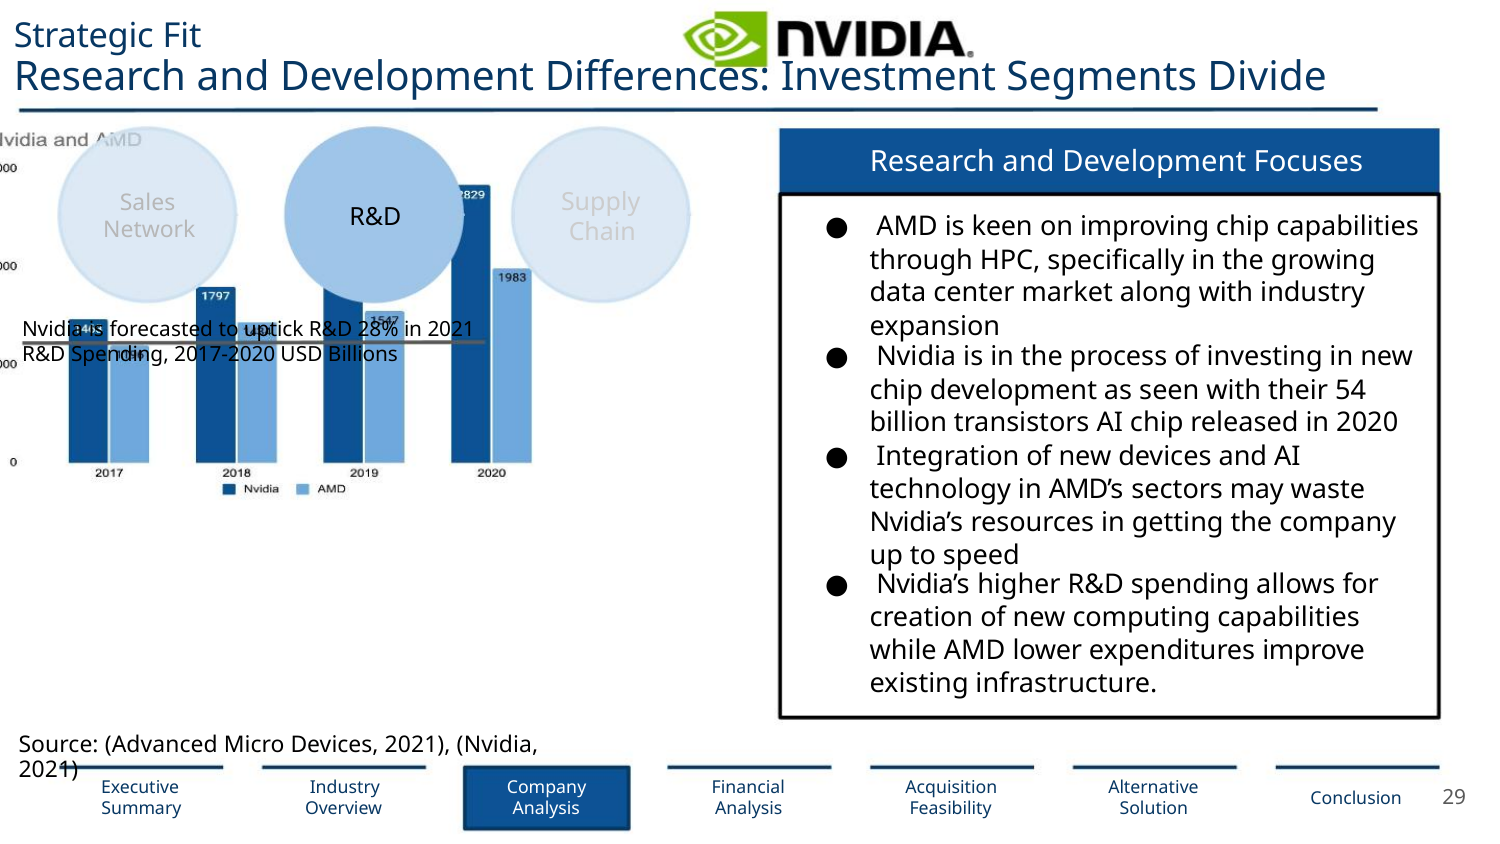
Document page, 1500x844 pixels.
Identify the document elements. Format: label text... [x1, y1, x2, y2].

text_box Research and Development Diﬀerences: Investment Segments Divide [13, 51, 1333, 99]
text_box Financial Analysis [711, 776, 814, 819]
text_box [0, 0, 1500, 844]
text_box ● Nvidia’s higher R&D spending allows for creation of new computing capabilities while AMD lower expenditures improve existing infrastructure. [825, 566, 1388, 699]
text_box Industry Overview [305, 776, 411, 819]
text_box R&D Spending, 2017-2020 USD Billions [22, 341, 419, 366]
text_box ● Nvidia is in the process of investing in new chip development as seen with their 54 billion transistors AI chip released in 2020 ● Integration of new devices and AI technology in AMD’s sectors may waste Nvidia’s resources in getting the company up to speed [825, 339, 1420, 571]
text_box ● AMD is keen on improving chip capabilities through HPC, speciﬁcally in the growing data center market along with industry expansion [825, 209, 1429, 341]
text_box Strategic Fit [14, 14, 238, 51]
text_box Company Analysis [506, 776, 613, 819]
text_box 29 [1442, 785, 1491, 810]
text_box R&D [349, 201, 426, 231]
text_box Nvidia is forecasted to uptick R&D 28% in 2021 [22, 316, 507, 341]
text_box Acquisition Feasibility [905, 776, 1026, 819]
text_box Sales Network [103, 187, 220, 242]
text_box Conclusion [1310, 787, 1431, 809]
text_box Executive Summary [101, 776, 210, 819]
text_box Alternative Solution [1108, 776, 1228, 819]
text_box Supply Chain [560, 186, 668, 246]
text_box Research and Development Focuses [869, 144, 1375, 178]
text_box Source: (Advanced Micro Devices, 2021), (Nvidia, 2021) [18, 731, 573, 783]
